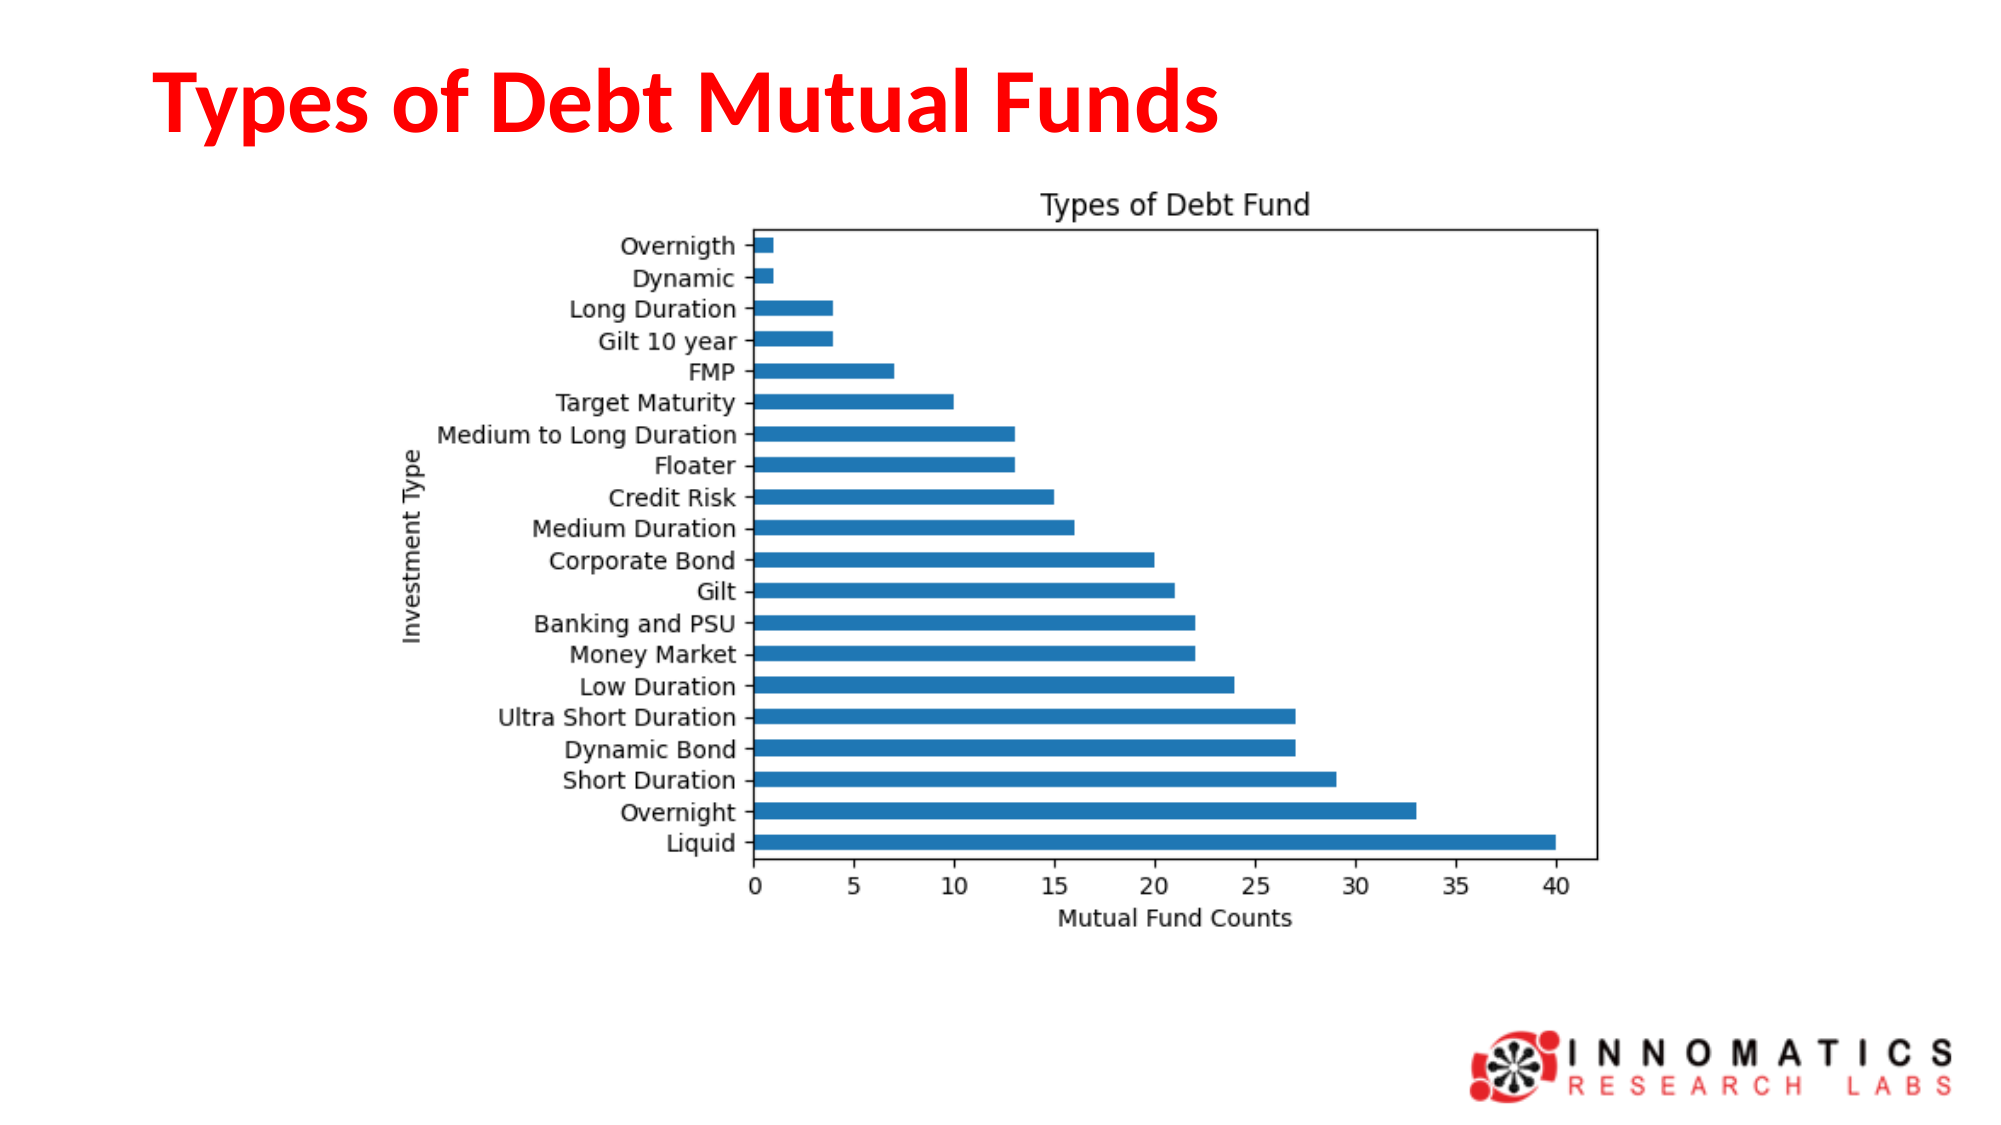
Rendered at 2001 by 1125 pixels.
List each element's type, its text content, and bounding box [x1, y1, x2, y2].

picture [386, 175, 1614, 950]
title Types of Debt Mutual Funds [137, 0, 1863, 212]
picture [1445, 1014, 1975, 1125]
